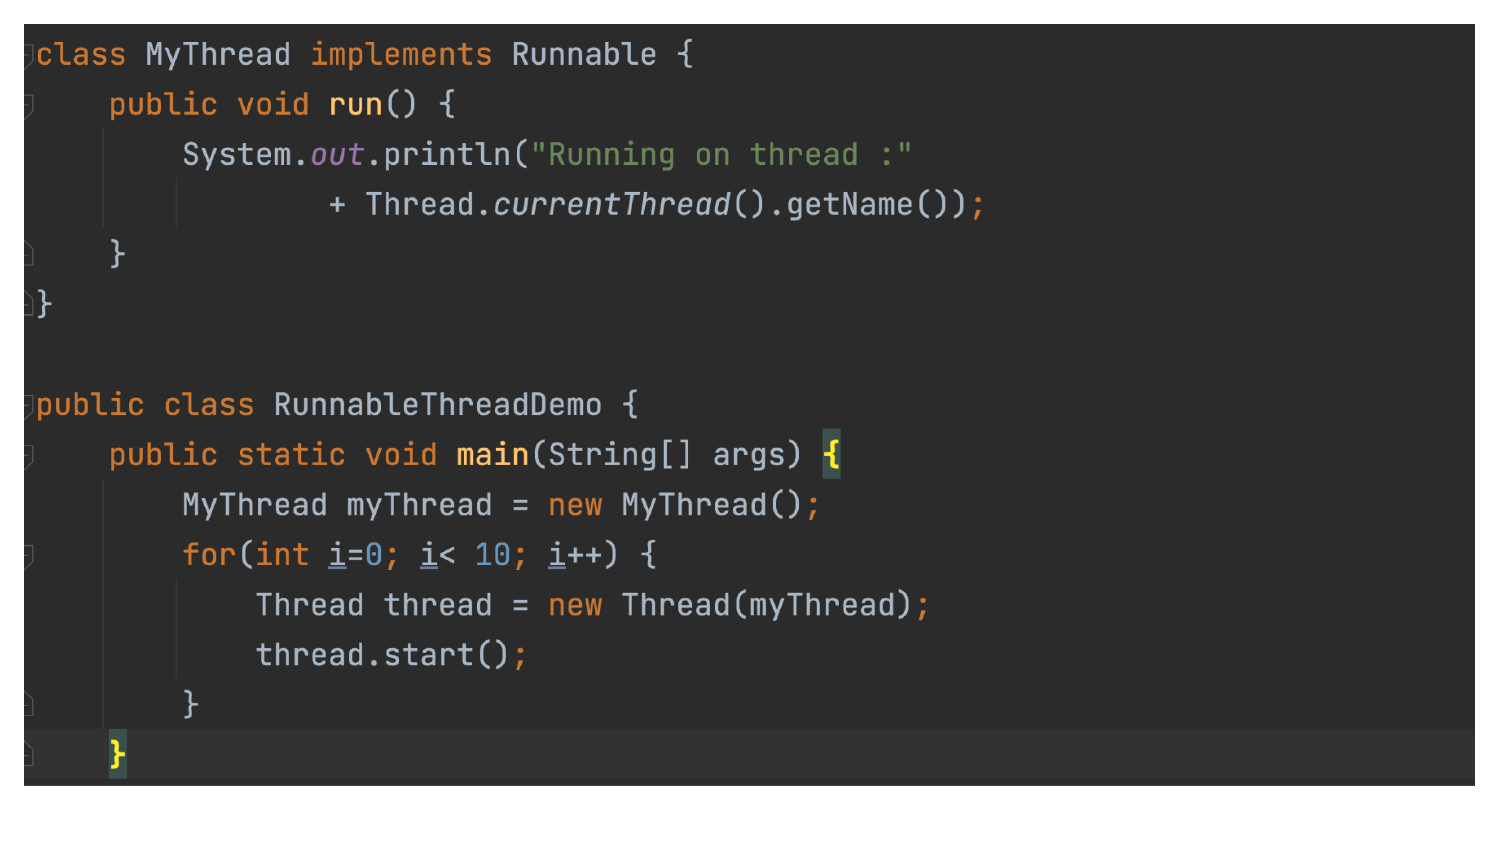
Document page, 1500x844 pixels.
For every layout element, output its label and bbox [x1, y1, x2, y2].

picture [24, 24, 1476, 787]
